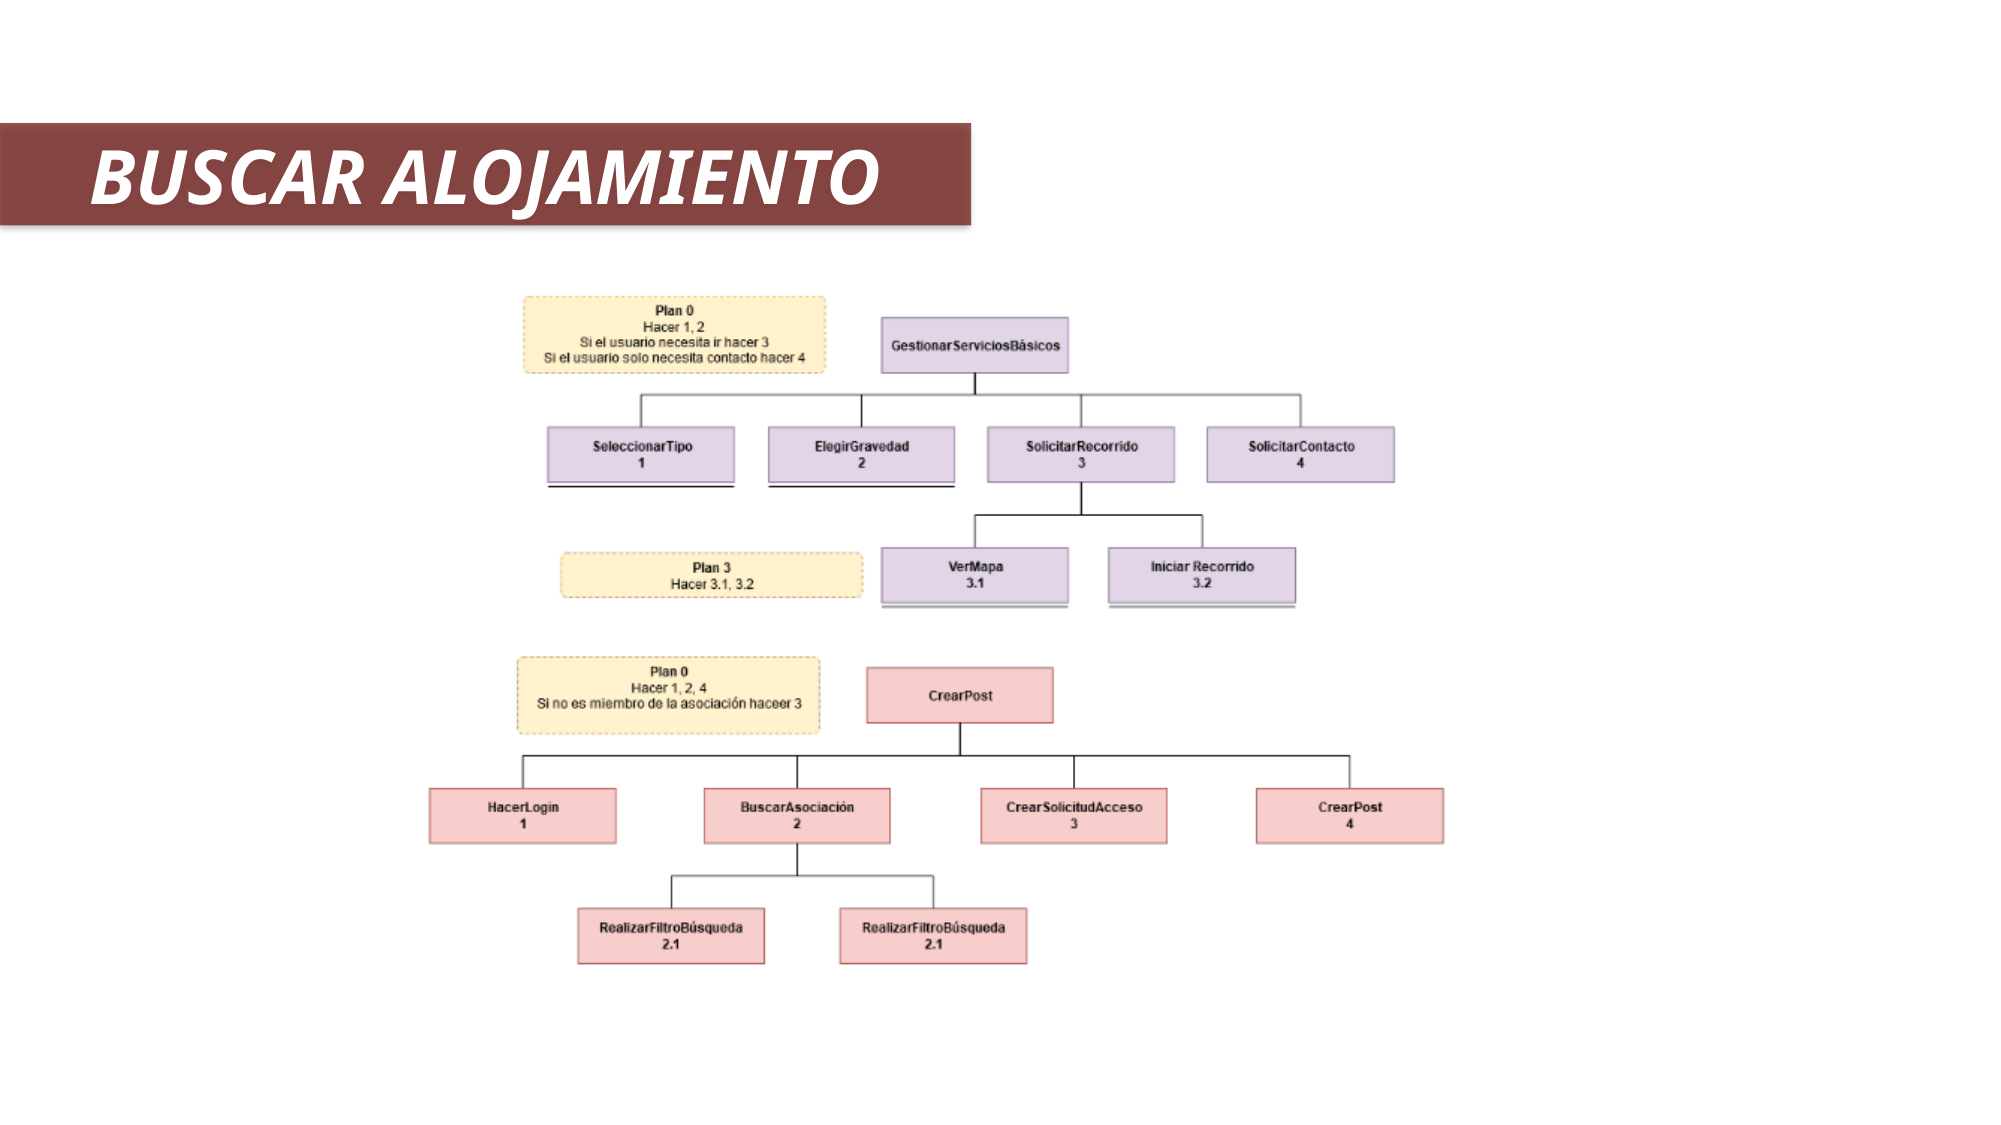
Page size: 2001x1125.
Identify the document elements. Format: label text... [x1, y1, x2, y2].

text_box BUSCAR ALOJAMIENTO [0, 123, 972, 226]
picture [282, 205, 1506, 1002]
